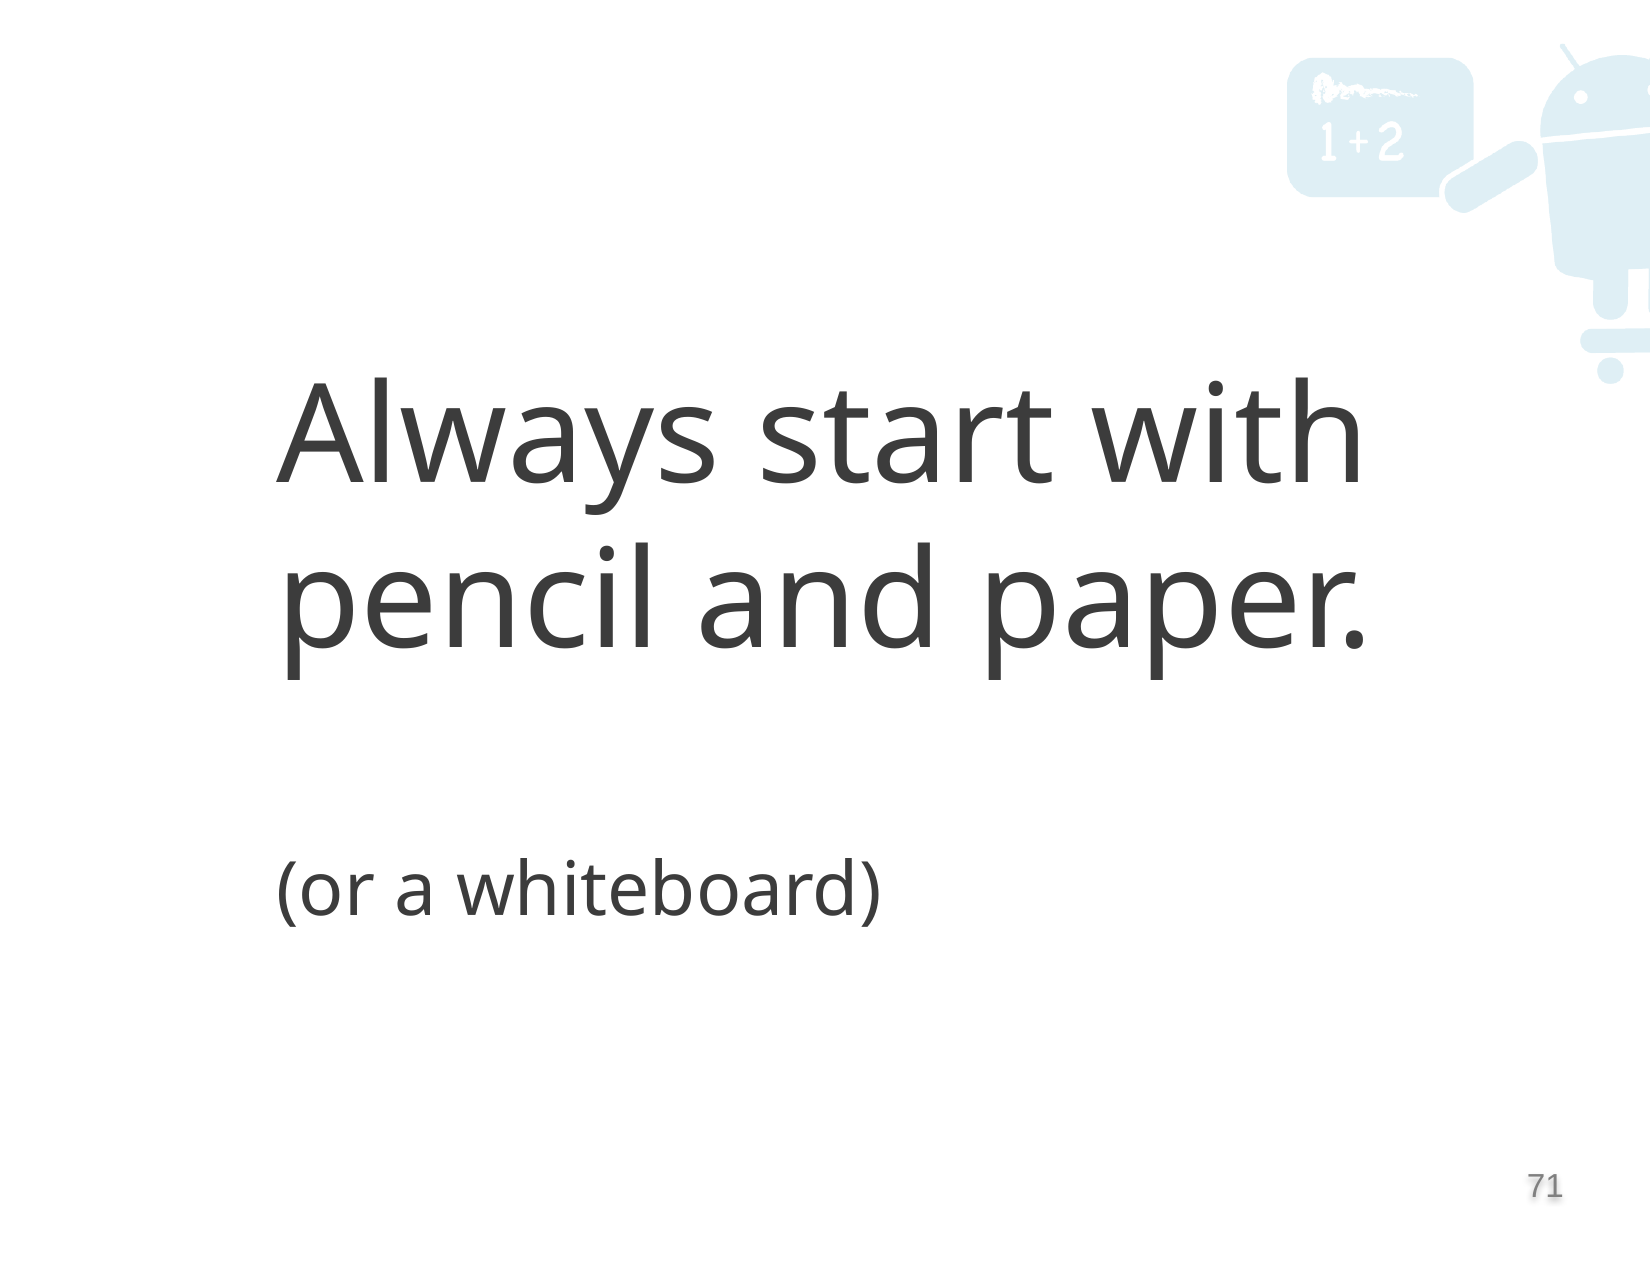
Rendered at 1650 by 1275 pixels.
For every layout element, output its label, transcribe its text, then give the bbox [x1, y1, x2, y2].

list Always start with pencil and paper. (or a whiteboard) [82, 178, 1568, 1097]
